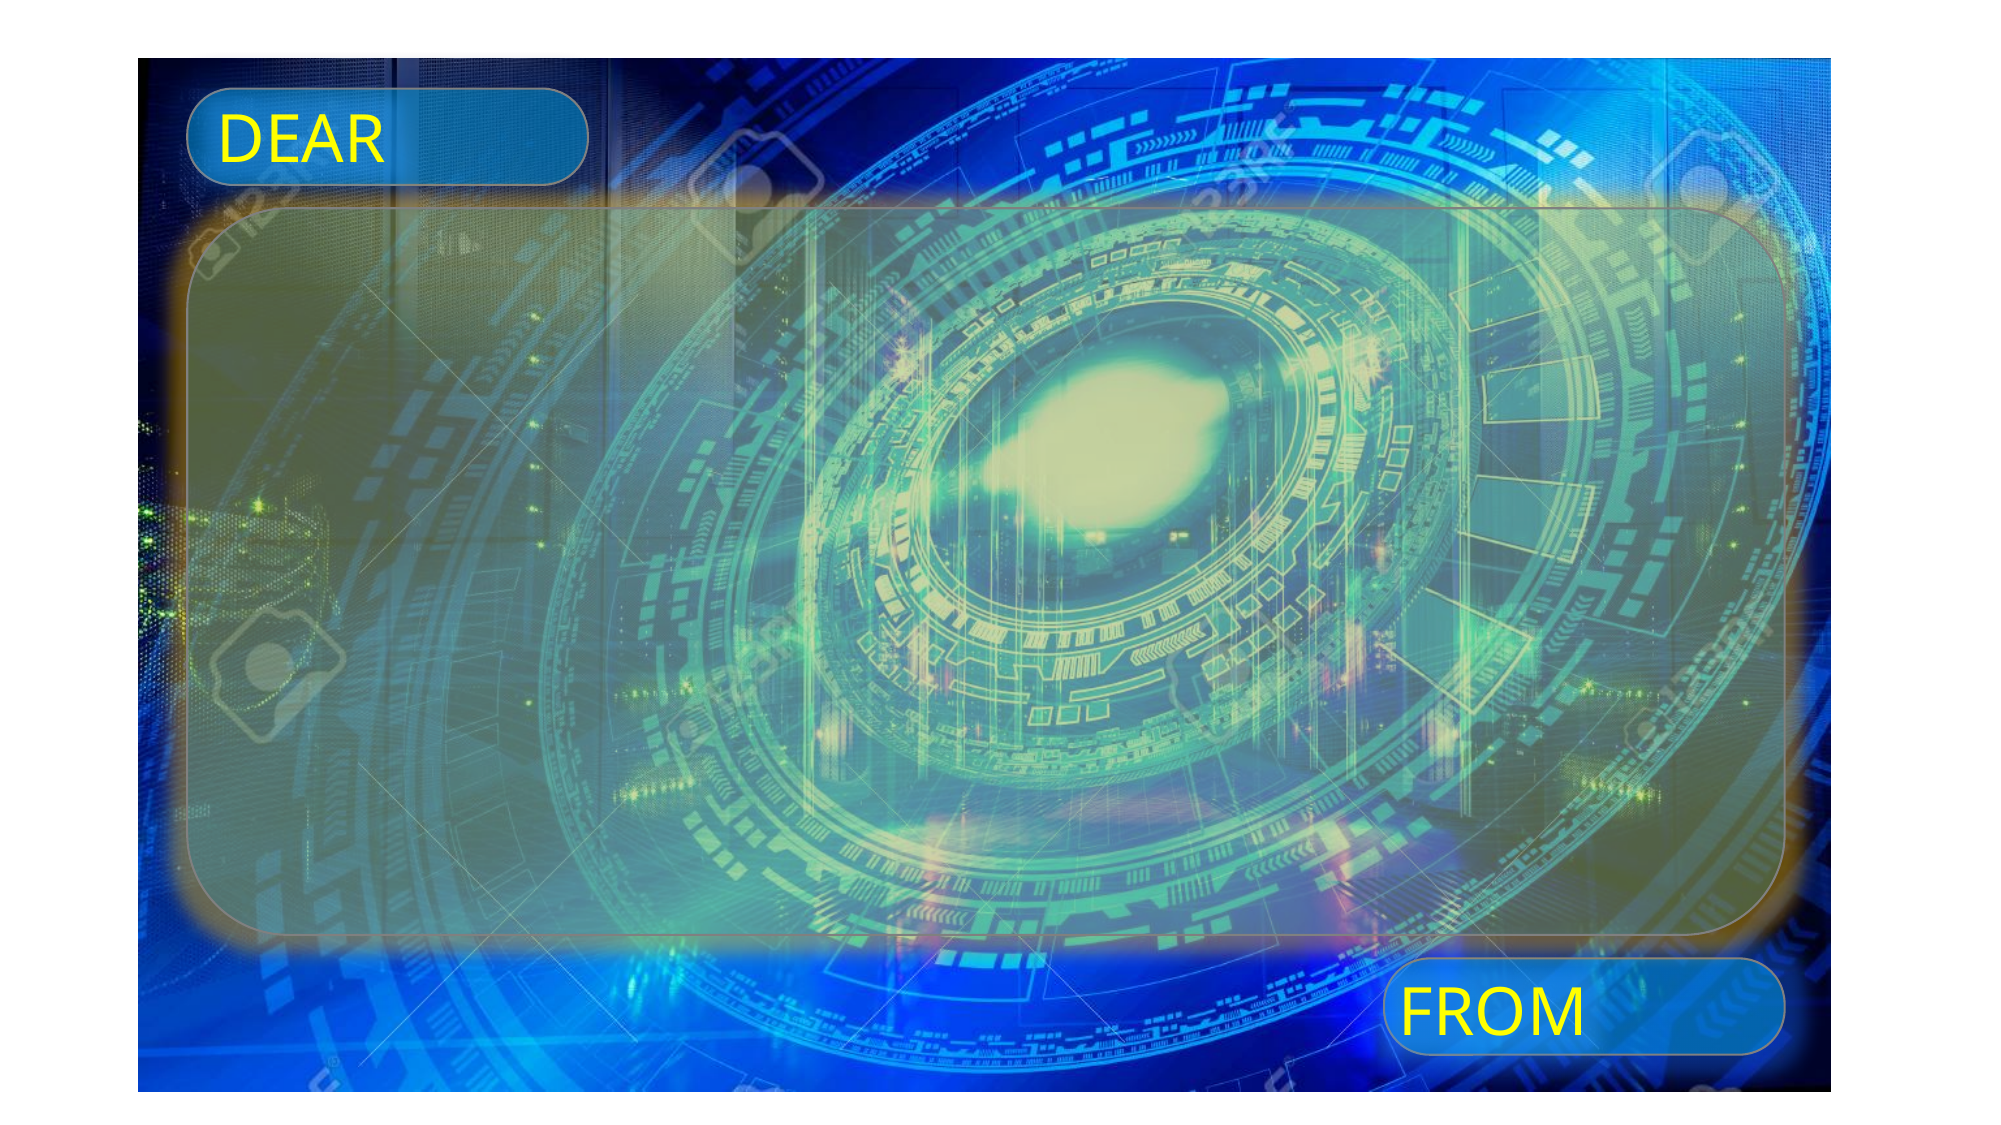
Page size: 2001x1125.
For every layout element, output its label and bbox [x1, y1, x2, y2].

text_box [138, 58, 1831, 1093]
